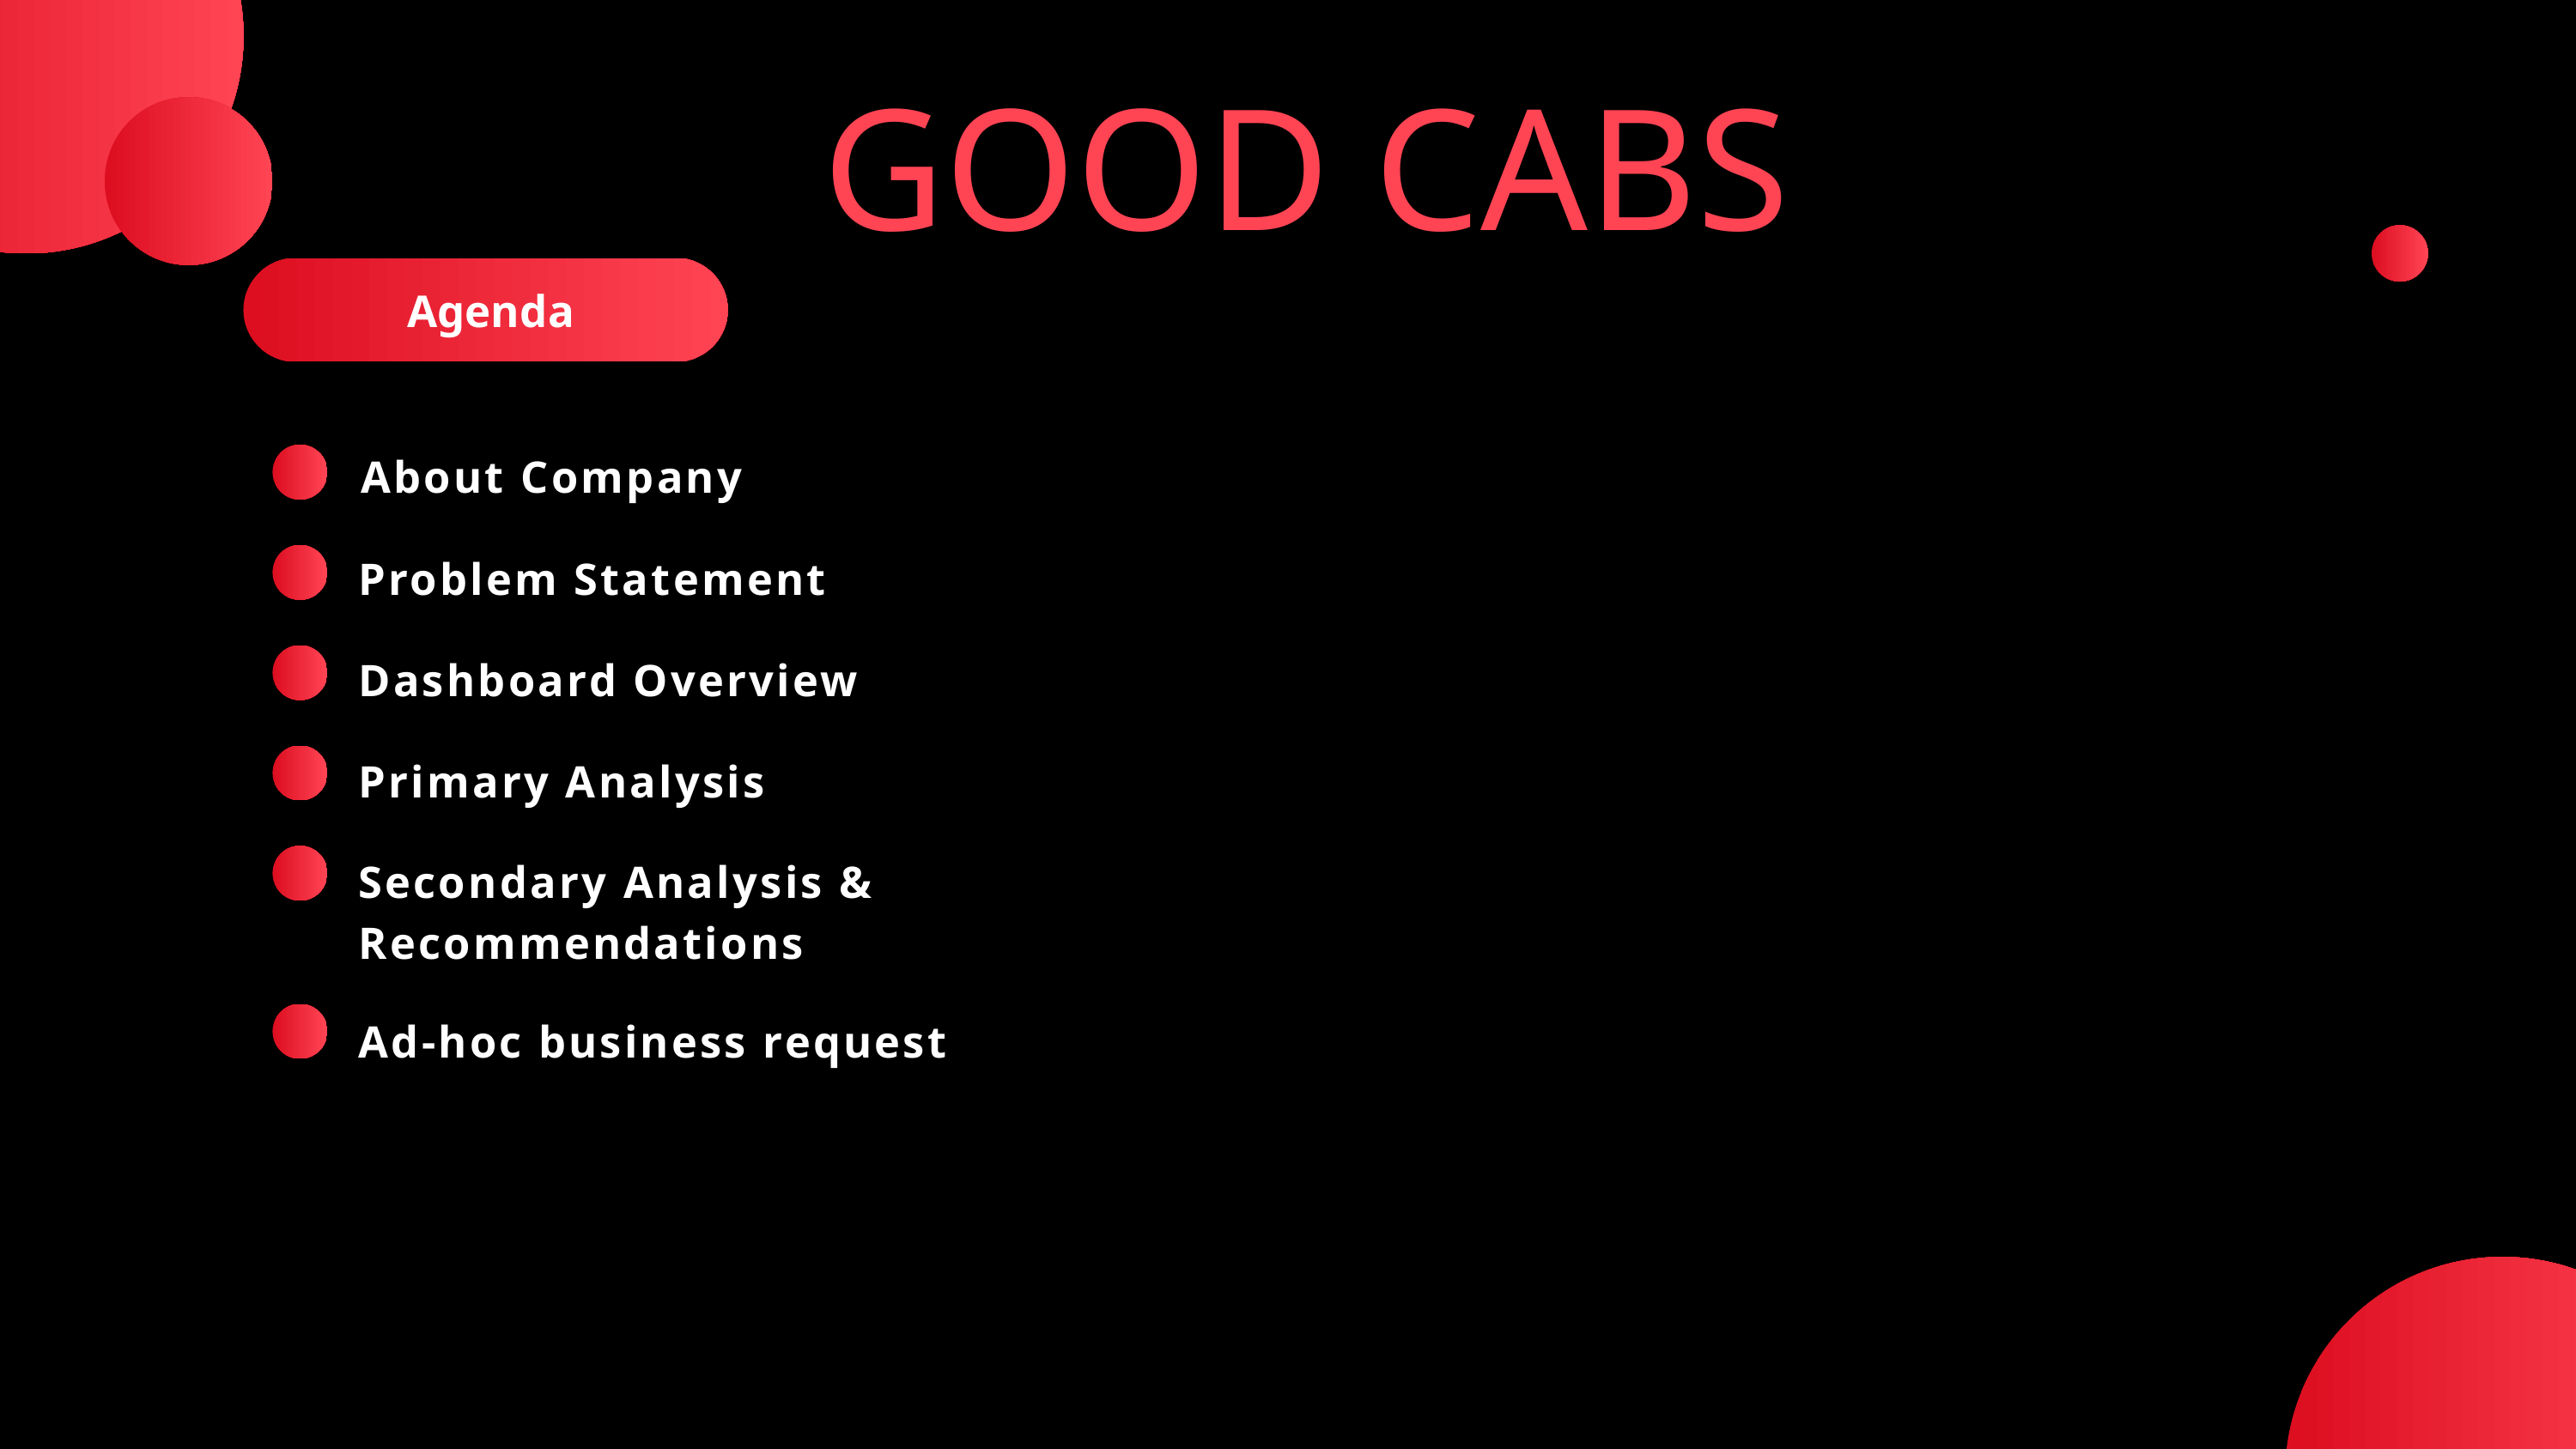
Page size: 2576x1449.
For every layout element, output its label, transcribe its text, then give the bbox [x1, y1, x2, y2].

text_box Ad-hoc business request [358, 1006, 1039, 1067]
text_box Dashboard Overview [358, 644, 900, 706]
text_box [272, 444, 328, 500]
text_box About Company [361, 440, 825, 502]
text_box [243, 258, 728, 362]
text_box Secondary Analysis & Recommendations [358, 846, 900, 968]
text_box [272, 745, 328, 801]
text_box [272, 1003, 328, 1059]
text_box Primary Analysis [358, 745, 900, 807]
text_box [272, 645, 328, 700]
text_box GOOD CABS [303, 62, 2310, 264]
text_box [104, 97, 273, 265]
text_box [2284, 1256, 2576, 1449]
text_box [272, 544, 328, 600]
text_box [2371, 225, 2428, 282]
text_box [0, 0, 244, 254]
text_box Problem Statement [358, 543, 900, 604]
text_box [272, 846, 328, 901]
